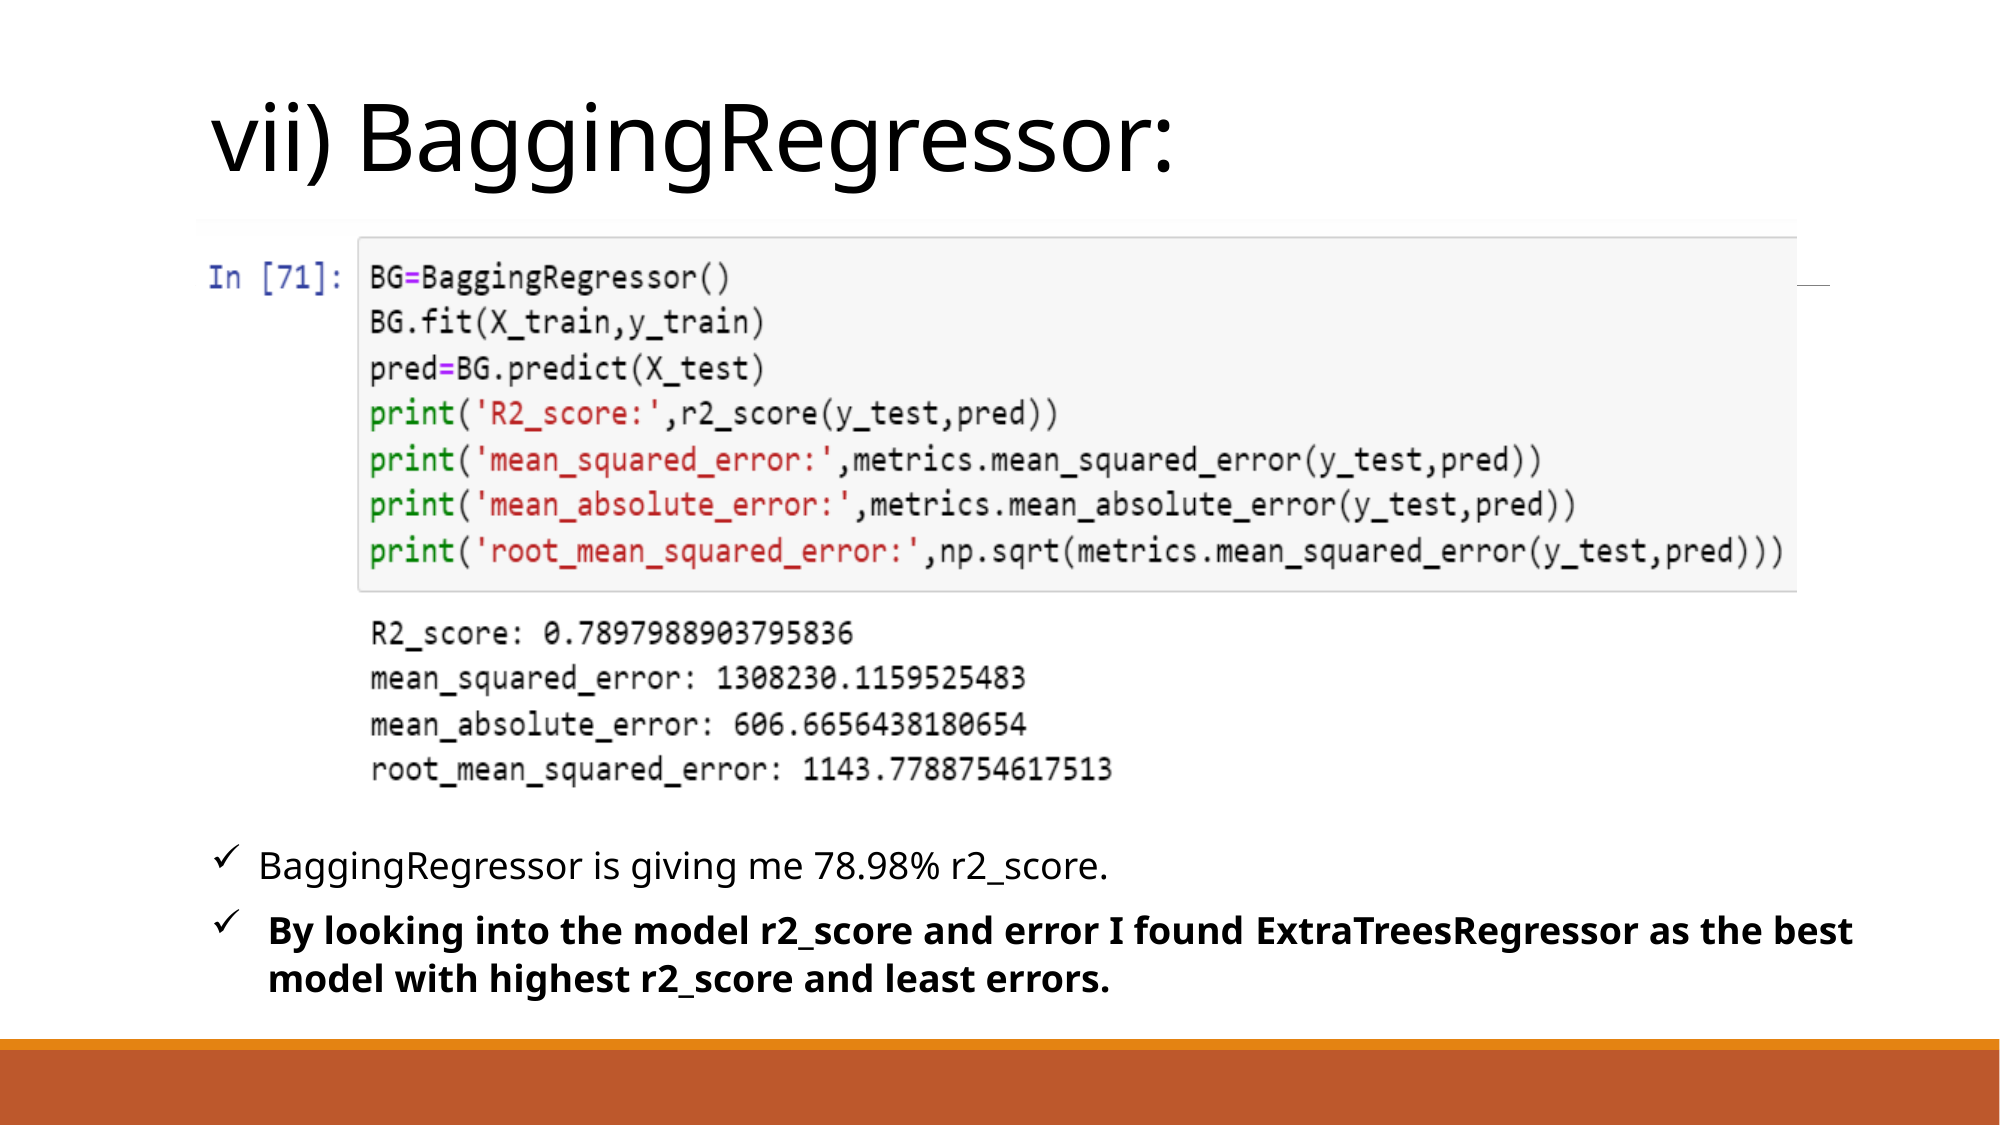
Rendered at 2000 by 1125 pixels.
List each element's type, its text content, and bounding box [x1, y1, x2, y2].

picture [195, 219, 1798, 812]
title vii) BaggingRegressor: [196, 76, 1809, 199]
text_box BaggingRegressor is giving me 78.98% r2_score. By looking into the model r2_score and error I found ExtraTreesRegressor as the best model with highest r2_score and least errors. [196, 831, 1939, 1008]
